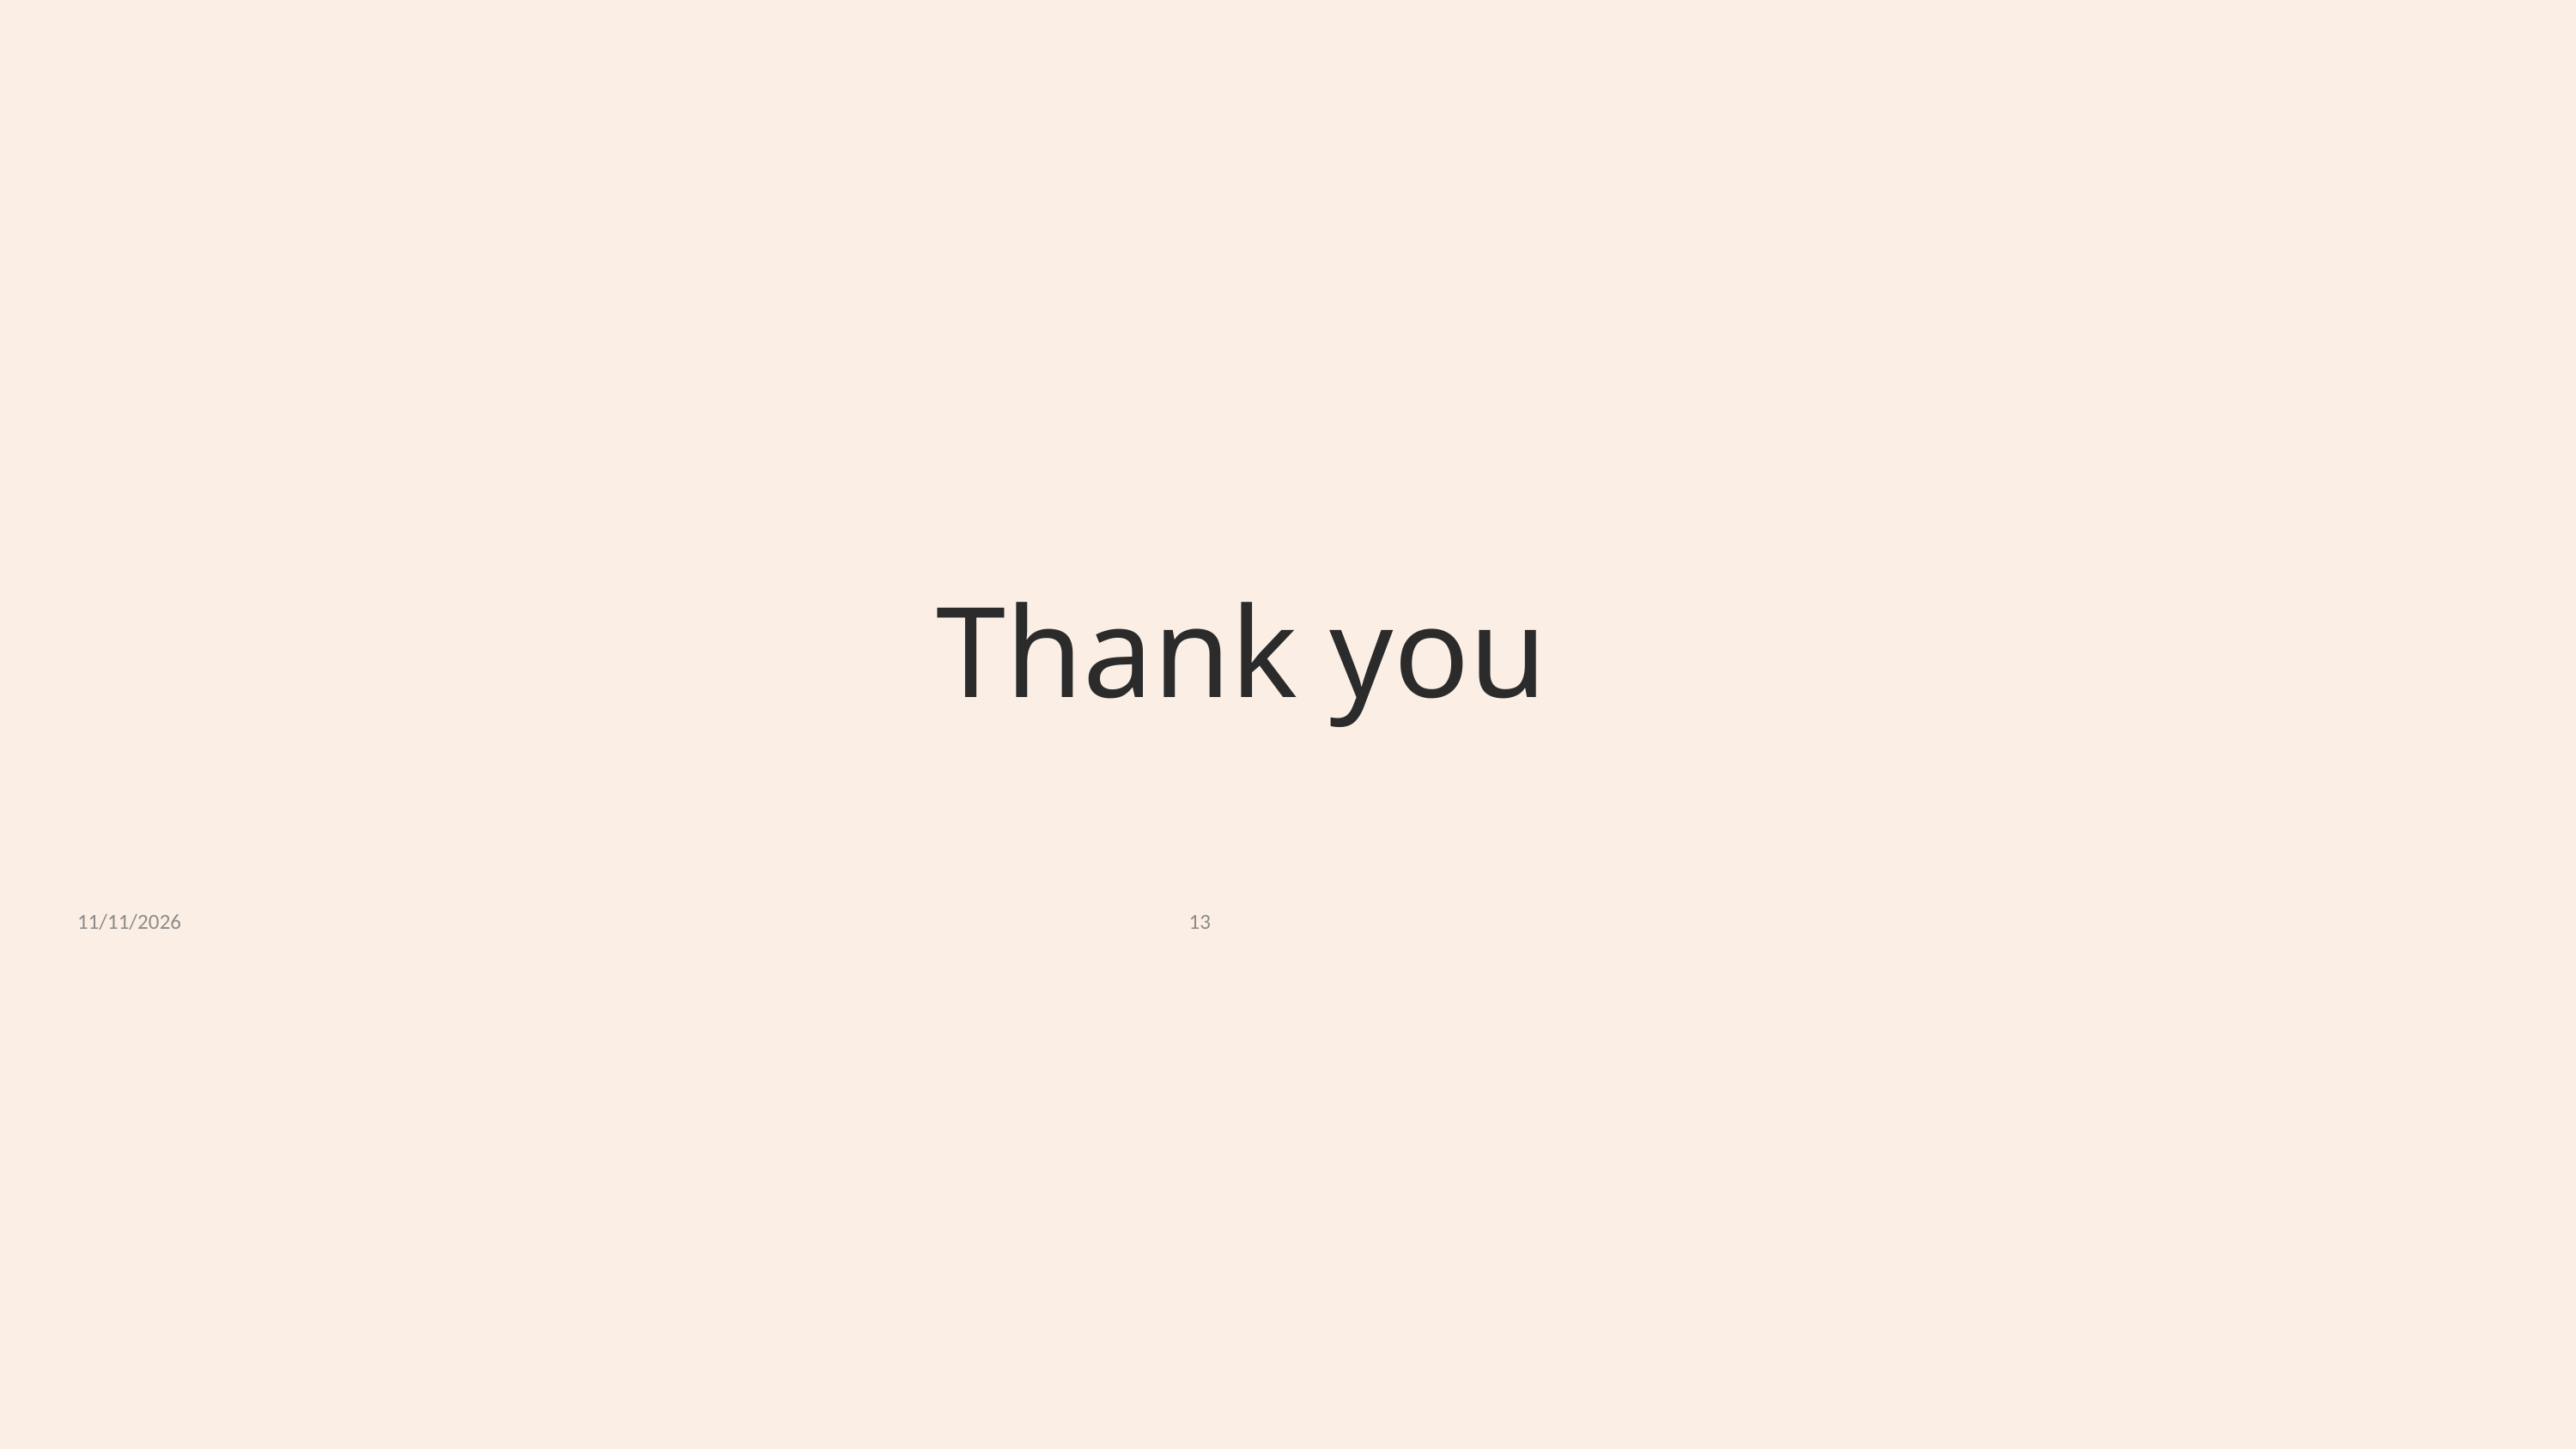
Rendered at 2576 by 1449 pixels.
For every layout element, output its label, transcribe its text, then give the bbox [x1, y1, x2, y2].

slide_number 13 [922, 894, 1224, 947]
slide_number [64, 894, 365, 947]
text_box Thank you [225, 572, 2258, 723]
